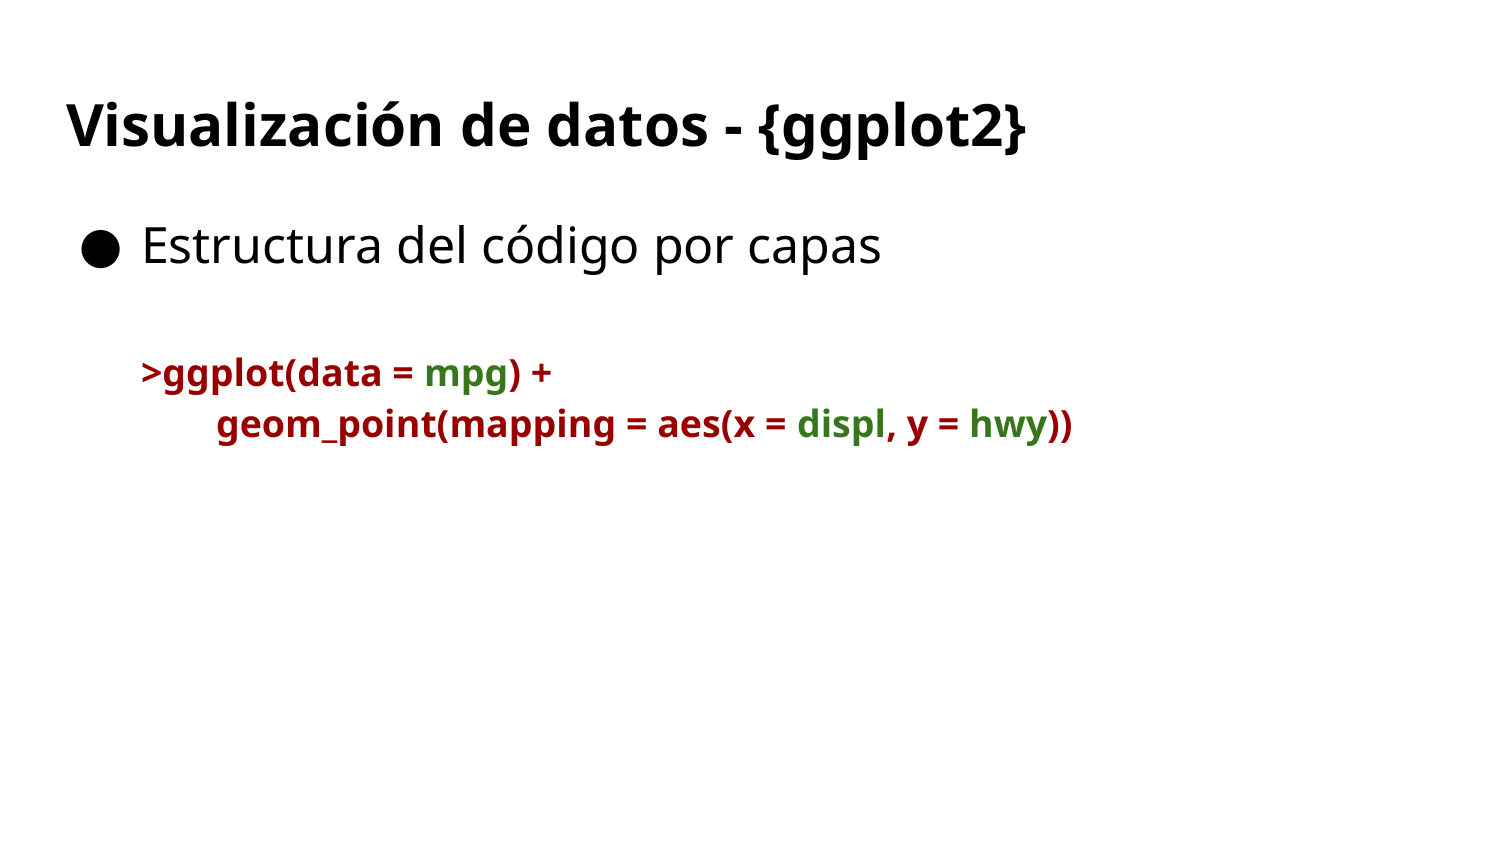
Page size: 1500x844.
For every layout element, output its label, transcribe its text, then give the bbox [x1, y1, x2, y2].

list Estructura del código por capas >ggplot(data = mpg) + geom_point(mapping = aes(x = displ, y = hwy)) [51, 189, 1449, 750]
title Visualización de datos - {ggplot2} [51, 72, 1449, 167]
